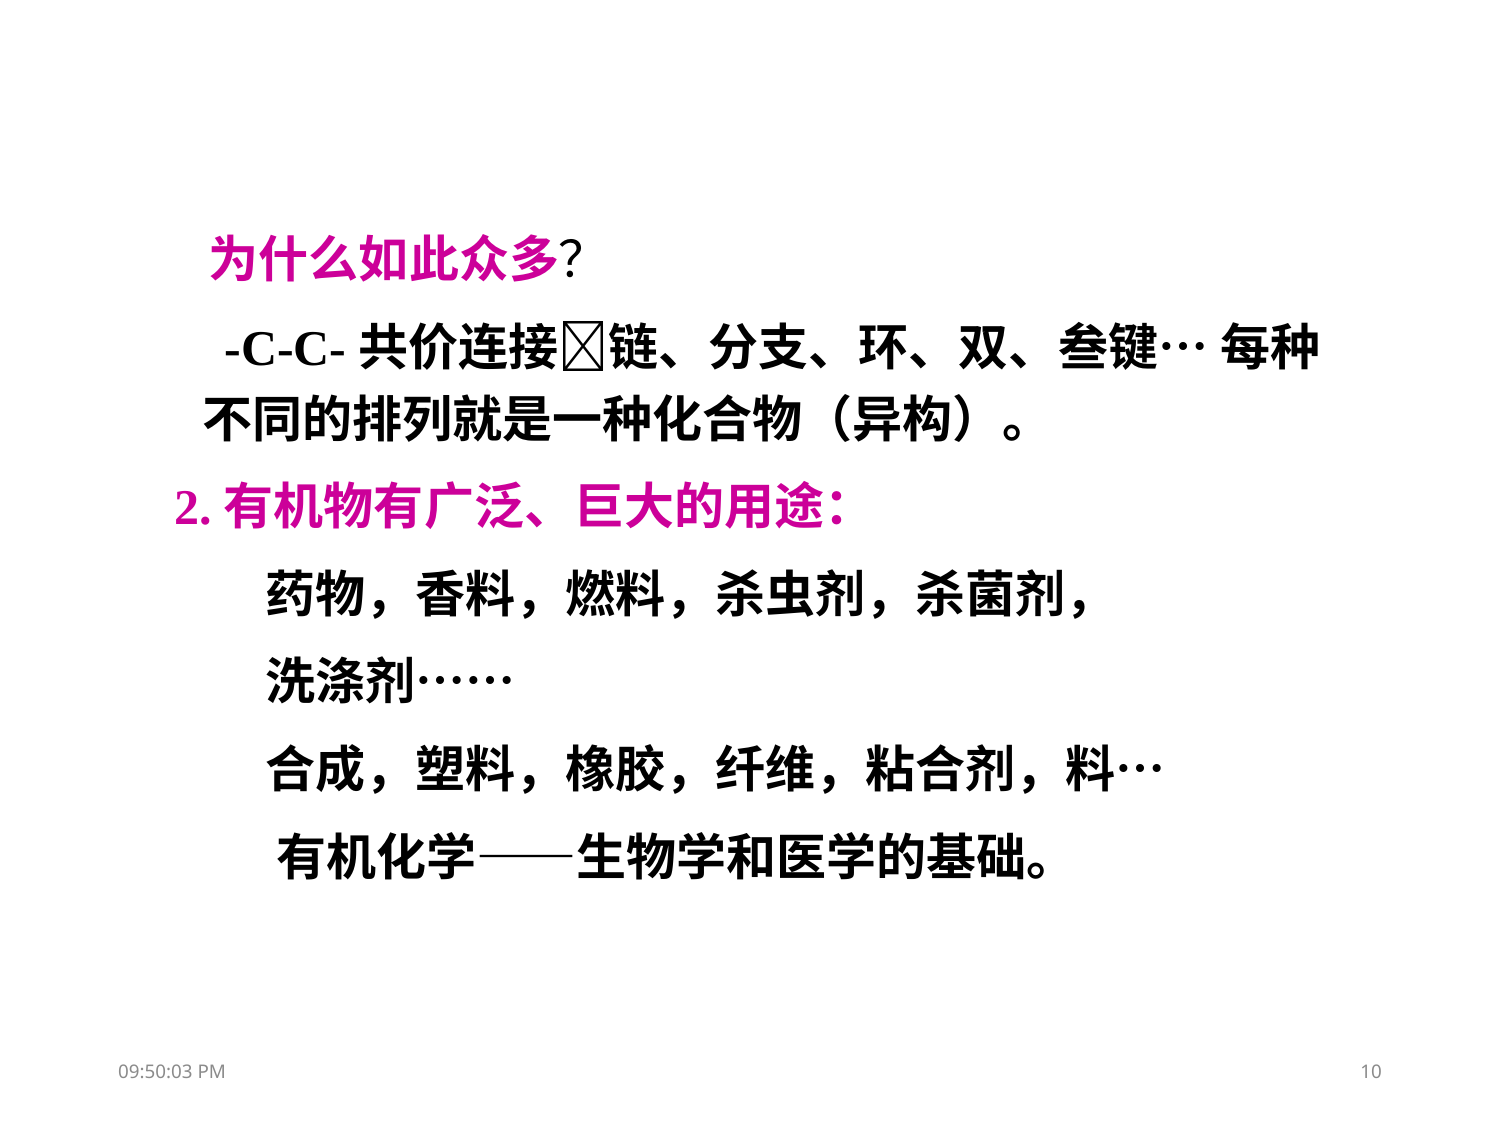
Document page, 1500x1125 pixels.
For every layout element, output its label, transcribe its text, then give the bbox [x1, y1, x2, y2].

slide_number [103, 1042, 441, 1103]
slide_number 10 [1059, 1042, 1397, 1103]
list 为什么如此众多？ -C-C-共价连接链、分支、环、双、叁键… 每种不同的排列就是一种化合物（异构）。 2.有机物有广泛、巨大的用途： 药物，香料，燃料，杀虫剂，杀菌剂， 洗涤剂…… 合成，塑料，橡胶，纤维，粘合剂，料… 有机化学——生物学和医学的基础。 [159, 208, 1385, 982]
